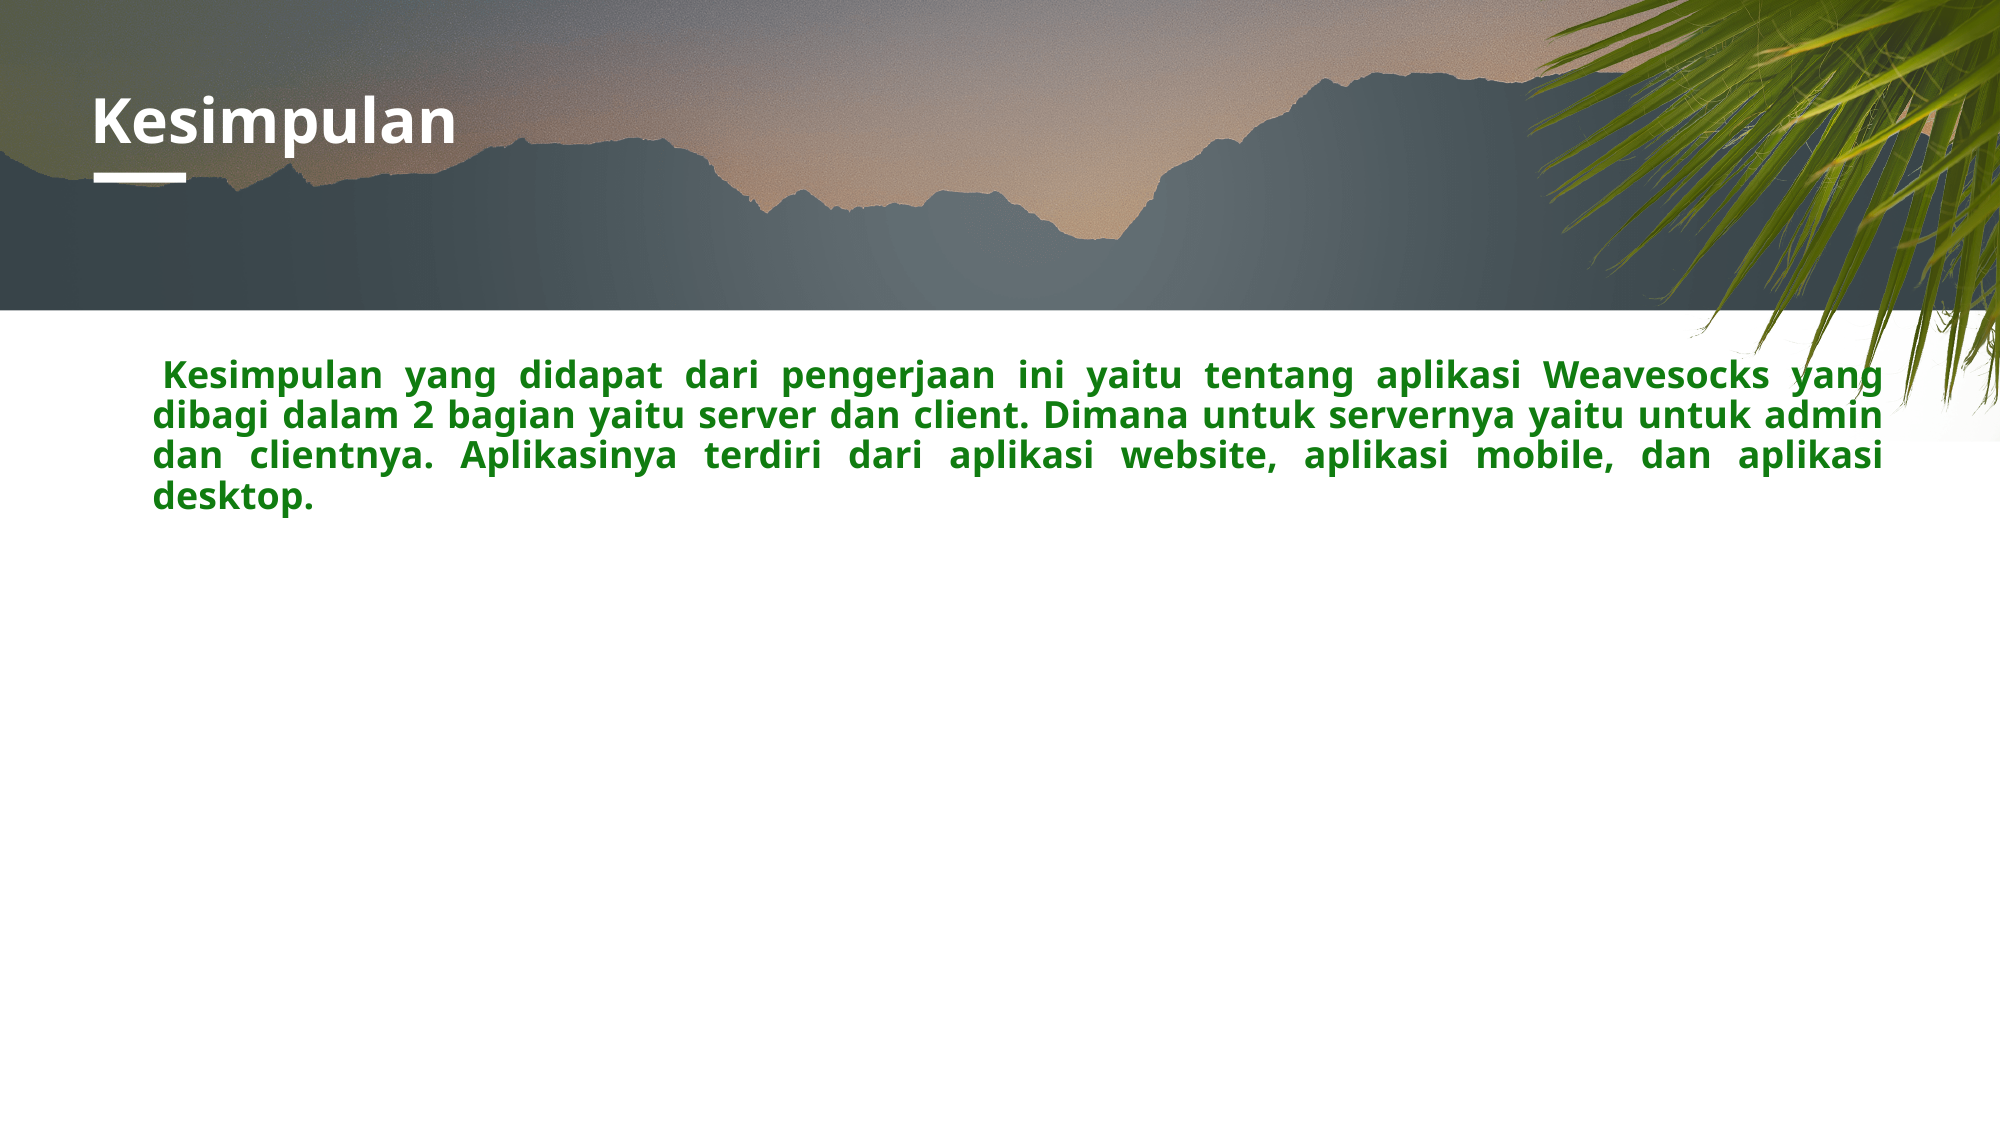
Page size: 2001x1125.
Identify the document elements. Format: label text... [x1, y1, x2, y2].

list Kesimpulan yang didapat dari pengerjaan ini yaitu tentang aplikasi Weavesocks yang dibagi dalam 2 bagian yaitu server dan client. Dimana untuk servernya yaitu untuk admin dan clientnya. Aplikasinya terdiri dari aplikasi website, aplikasi mobile, dan aplikasi desktop. [137, 348, 1901, 1018]
picture [0, 0, 2000, 460]
title Kesimpulan [75, 59, 1839, 188]
